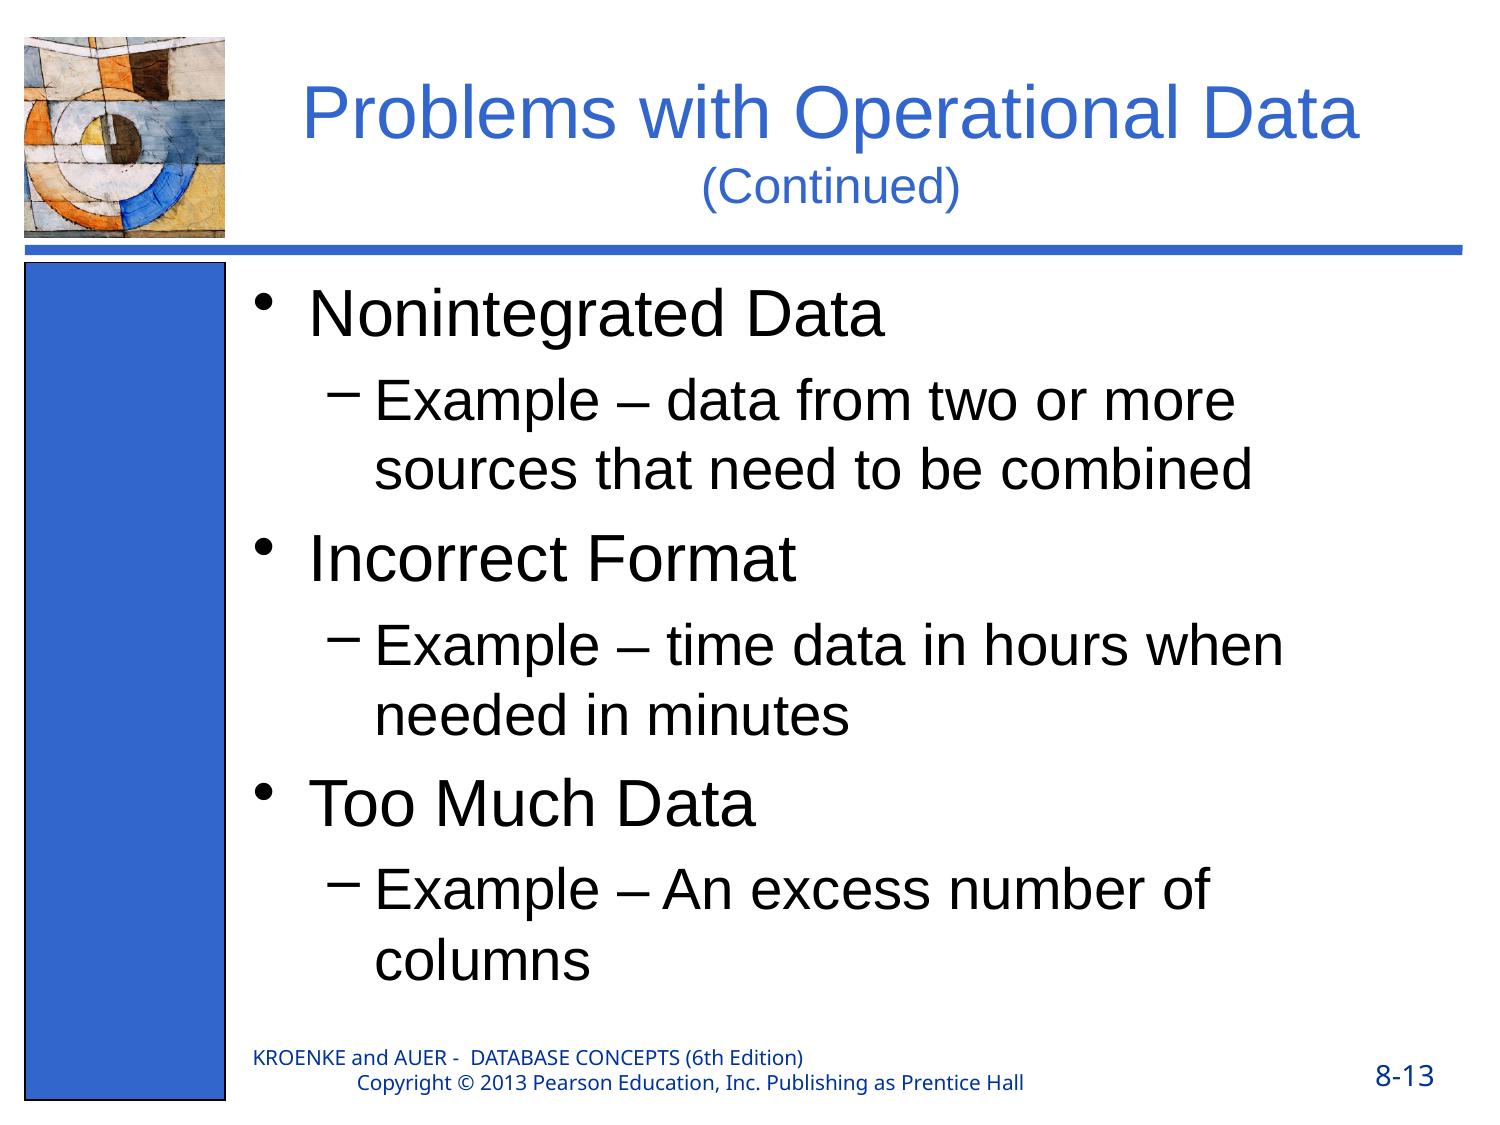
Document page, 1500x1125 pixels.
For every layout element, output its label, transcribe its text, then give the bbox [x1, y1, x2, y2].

slide_number 8-13 [1287, 1049, 1451, 1103]
picture [24, 37, 225, 238]
footer KROENKE and AUER - DATABASE CONCEPTS (6th Edition) Copyright © 2013 Pearson Education, Inc. Publishing as Prentice Hall [237, 1037, 1088, 1104]
list Nonintegrated Data Example – data from two or more sources that need to be combined Incorrect Format Example – time data in hours when needed in minutes Too Much Data Example – An excess number of columns [237, 262, 1426, 1026]
title Problems with Operational Data (Continued) [237, 44, 1426, 233]
